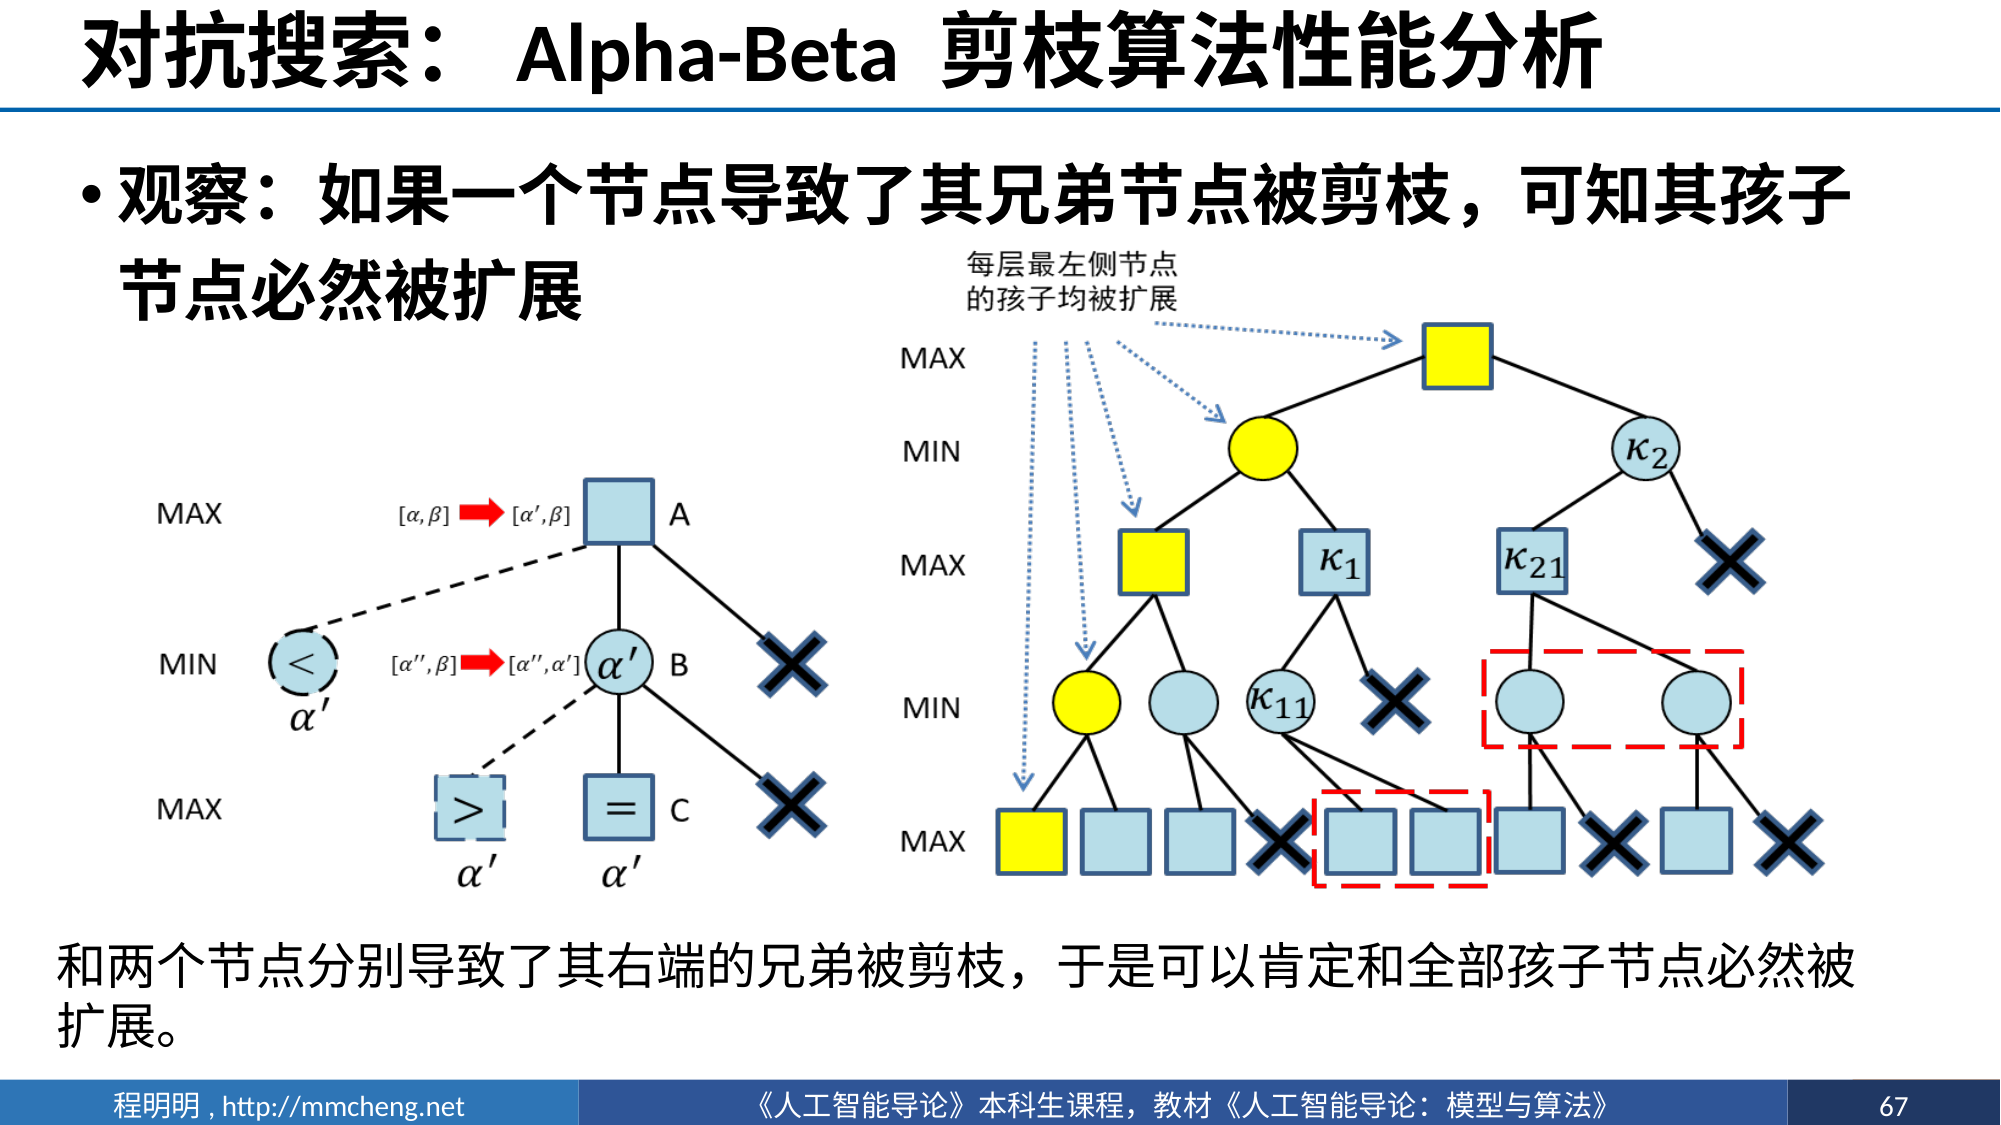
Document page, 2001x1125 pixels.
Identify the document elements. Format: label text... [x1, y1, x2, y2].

picture [135, 235, 1826, 908]
title 对抗搜索：Alpha-Beta 剪枝算法性能分析 [64, 0, 2000, 110]
list 观察：如果一个节点导致了其兄弟节点被剪枝，可知其孩子节点必然被扩展 [64, 129, 1928, 1099]
